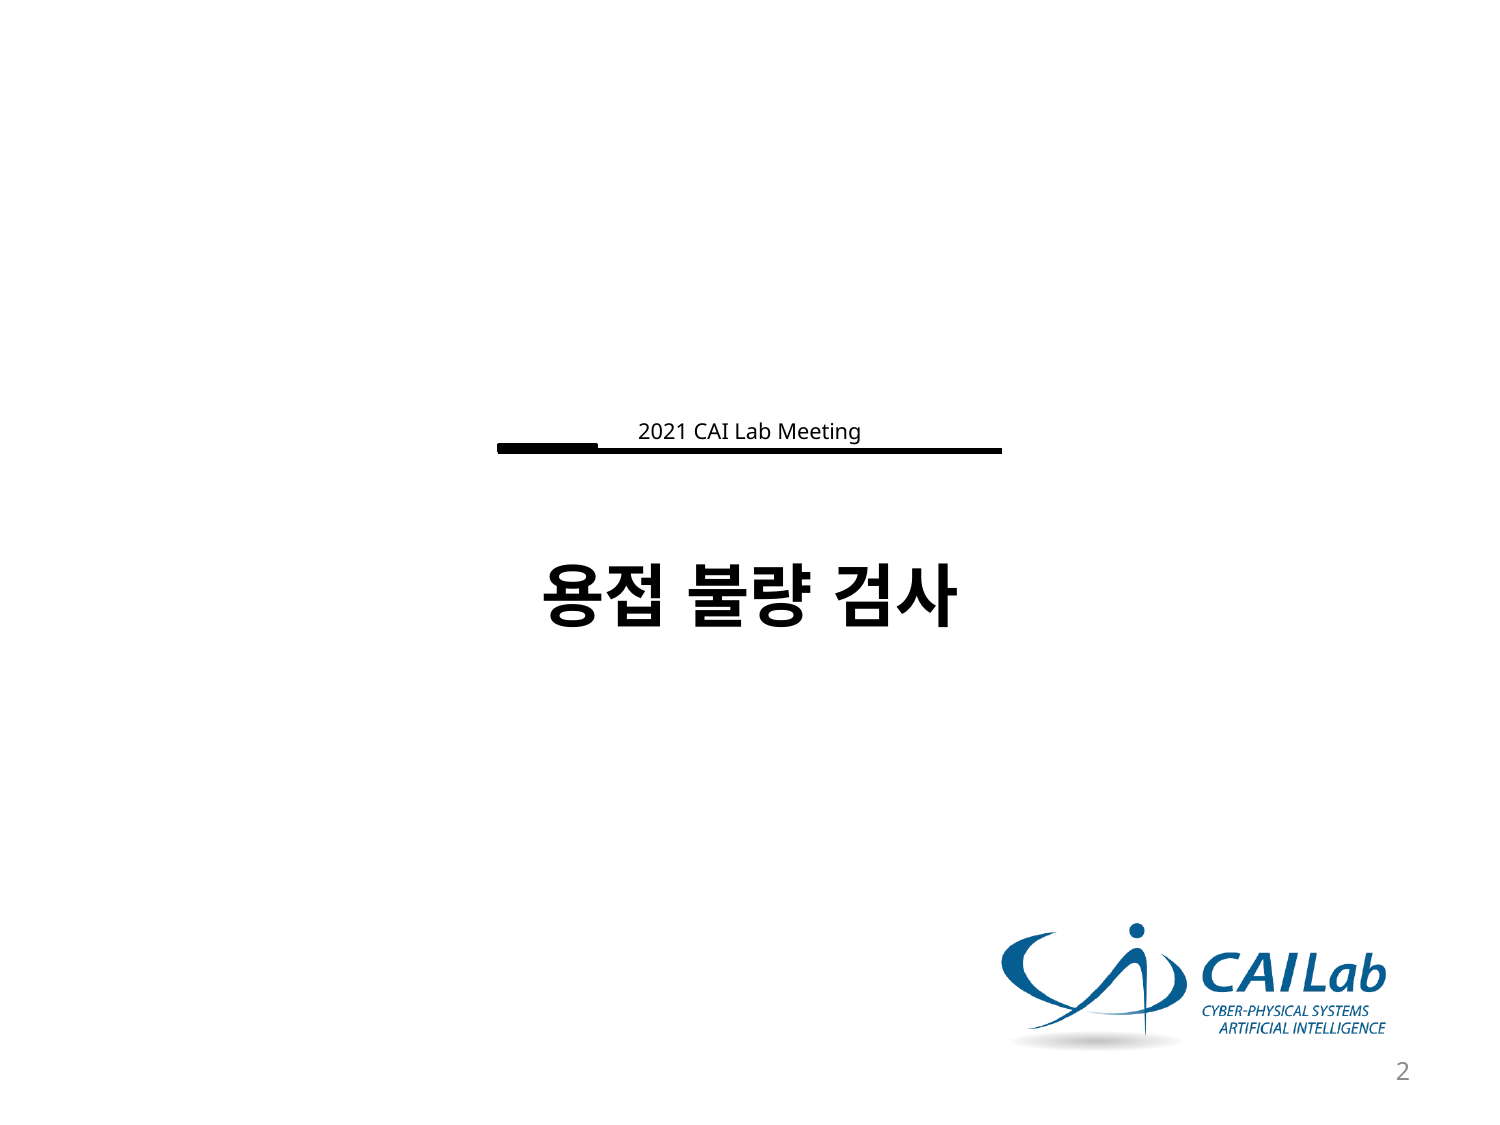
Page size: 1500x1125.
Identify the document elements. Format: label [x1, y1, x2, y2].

picture [941, 863, 1457, 1114]
text_box [194, 409, 1306, 639]
